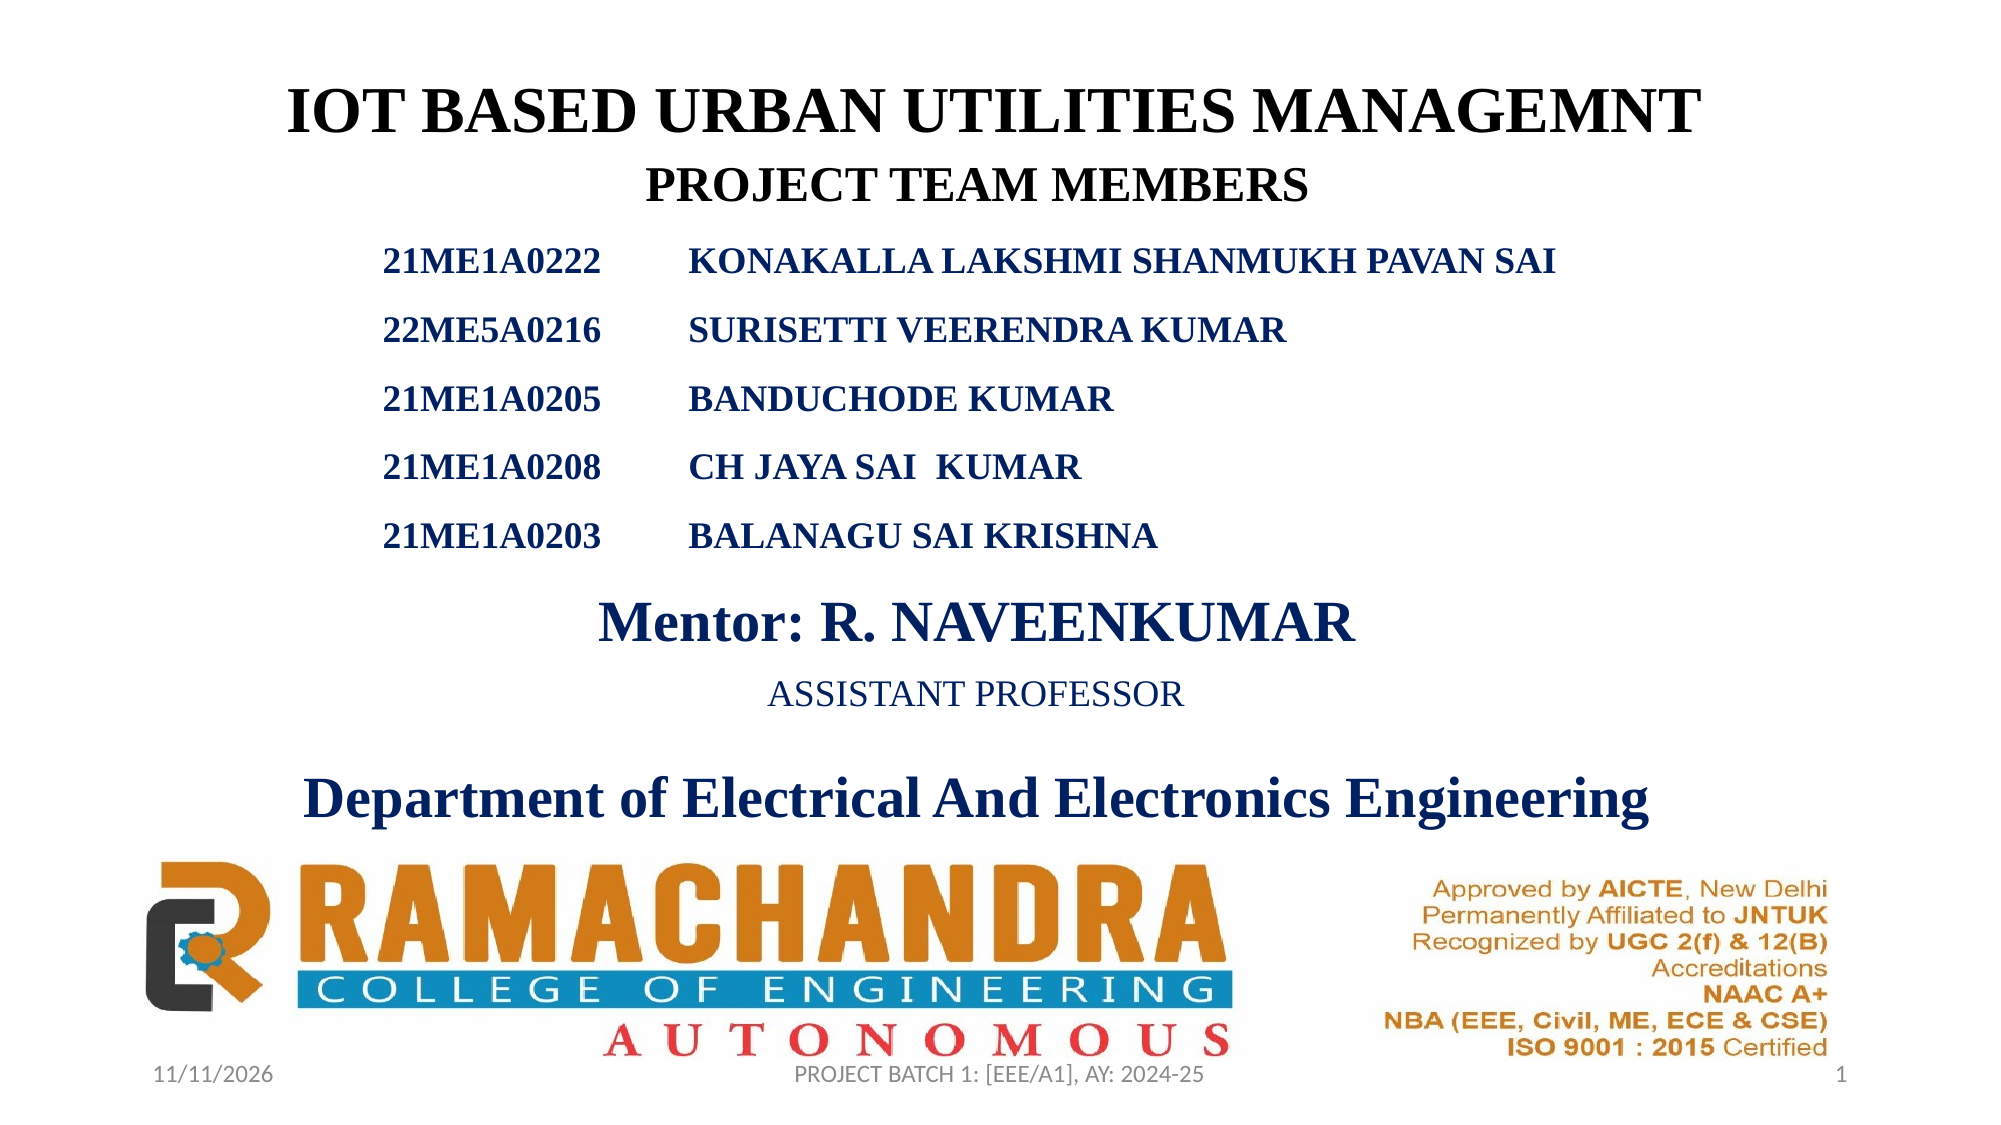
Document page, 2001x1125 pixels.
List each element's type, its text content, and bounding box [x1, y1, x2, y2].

table_cell SURISETTI VEERENDRA KUMAR [673, 301, 1604, 370]
picture [141, 854, 1830, 1061]
table_cell 21ME1A0208 [368, 439, 673, 508]
text_box ASSISTANT PROFESSOR [752, 661, 1203, 722]
table_cell 21ME1A0205 [368, 370, 673, 439]
table_cell 21ME1A0203 [368, 508, 673, 576]
footer PROJECT BATCH 1: [EEE/A1], AY: 2024-25 [662, 1061, 1338, 1103]
table_cell 22ME5A0216 [368, 301, 673, 370]
table_header 21ME1A0222 [368, 232, 673, 301]
subtitle PROJECT TEAM MEMBERS [626, 143, 1328, 230]
text_box Department of Electrical And Electronics Engineering [271, 751, 1684, 837]
title IOT BASED URBAN UTILITIES MANAGEMNT [250, 33, 1721, 154]
table_cell BANDUCHODE KUMAR [673, 370, 1604, 439]
text_box Mentor: R. NAVEENKUMAR [580, 576, 1375, 661]
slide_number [137, 1042, 588, 1103]
table_cell CH JAYA SAI KUMAR [673, 439, 1604, 508]
slide_number 1 [1412, 1042, 1863, 1103]
table_header KONAKALLA LAKSHMI SHANMUKH PAVAN SAI [673, 232, 1604, 301]
table_cell BALANAGU SAI KRISHNA [673, 508, 1604, 576]
